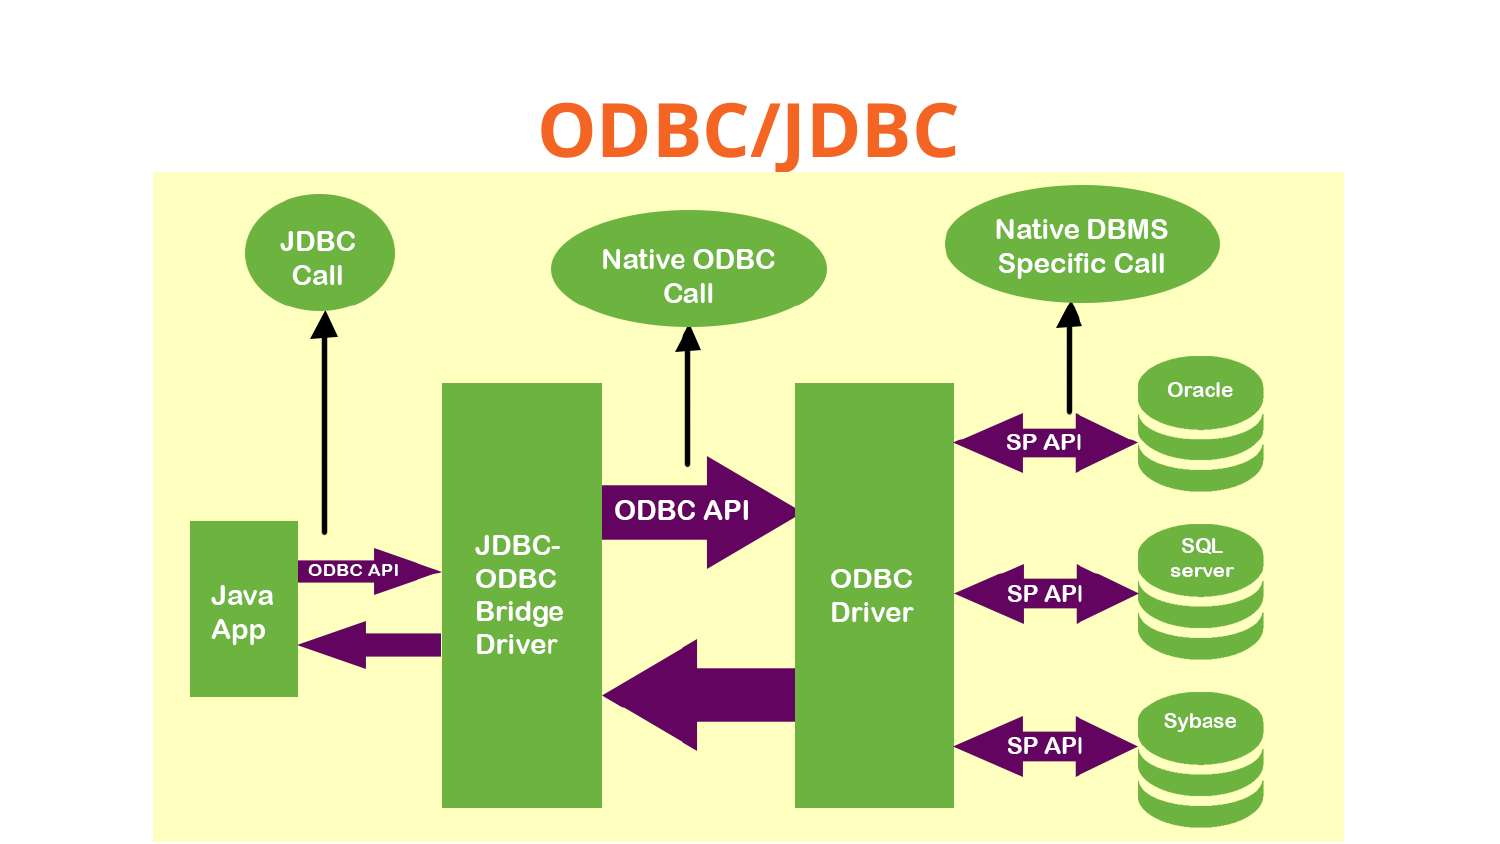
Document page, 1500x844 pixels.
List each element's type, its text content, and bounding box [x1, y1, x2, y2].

title ODBC/JDBC [49, 67, 1448, 173]
picture [153, 172, 1344, 843]
